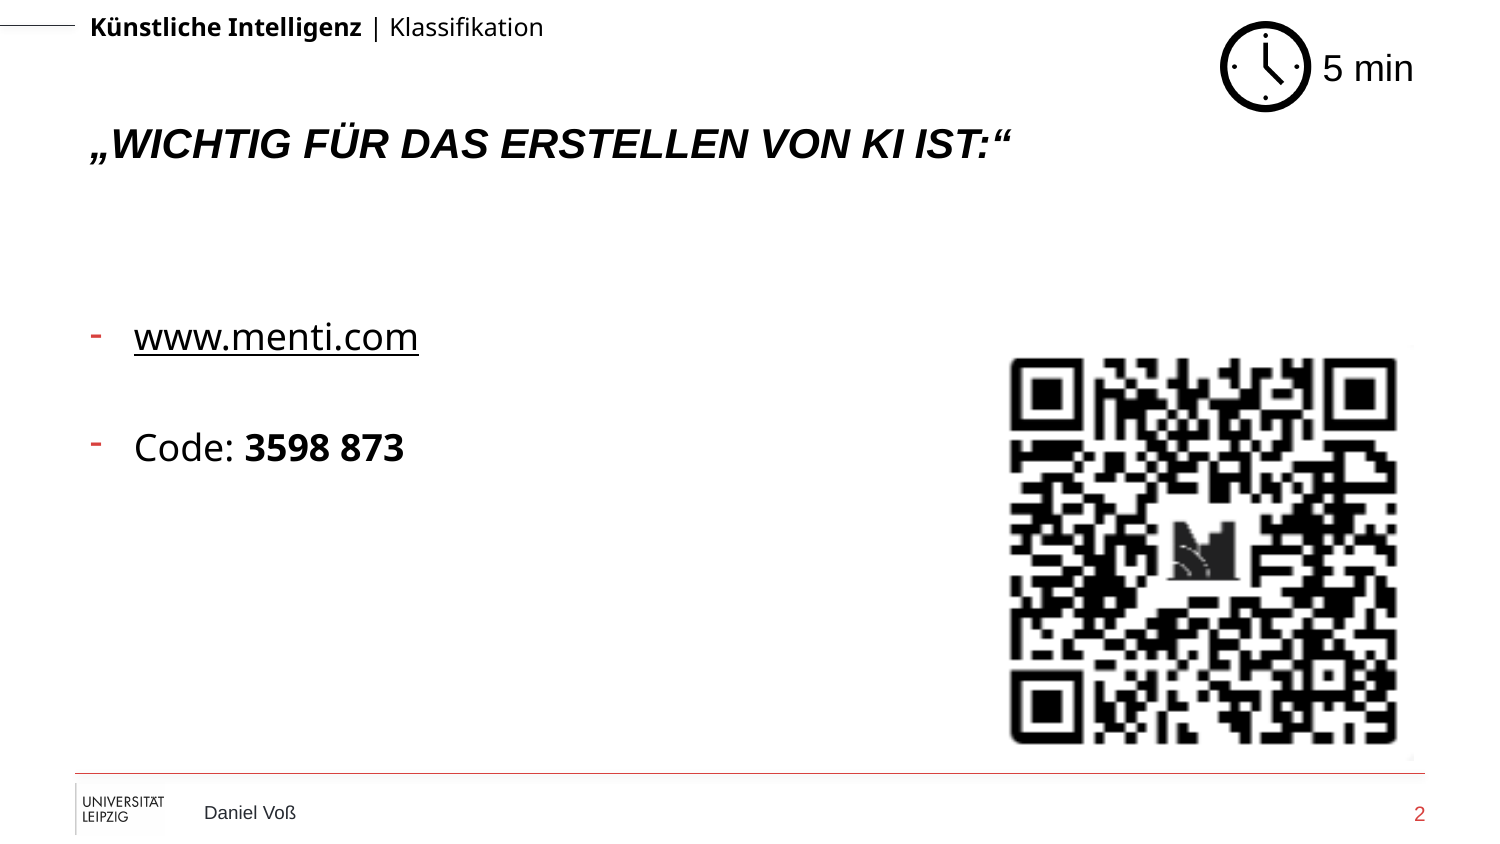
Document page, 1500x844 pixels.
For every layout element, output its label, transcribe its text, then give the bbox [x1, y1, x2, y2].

title „Wichtig für das Erstellen von KI ist:“ [75, 50, 1426, 175]
list www.menti.com Code: 3598 873 [75, 200, 782, 756]
text_box 5 min [1327, 44, 1415, 90]
picture [1208, 9, 1323, 124]
picture [75, 782, 165, 836]
picture [1003, 345, 1415, 761]
slide_number 2 [1303, 800, 1426, 834]
